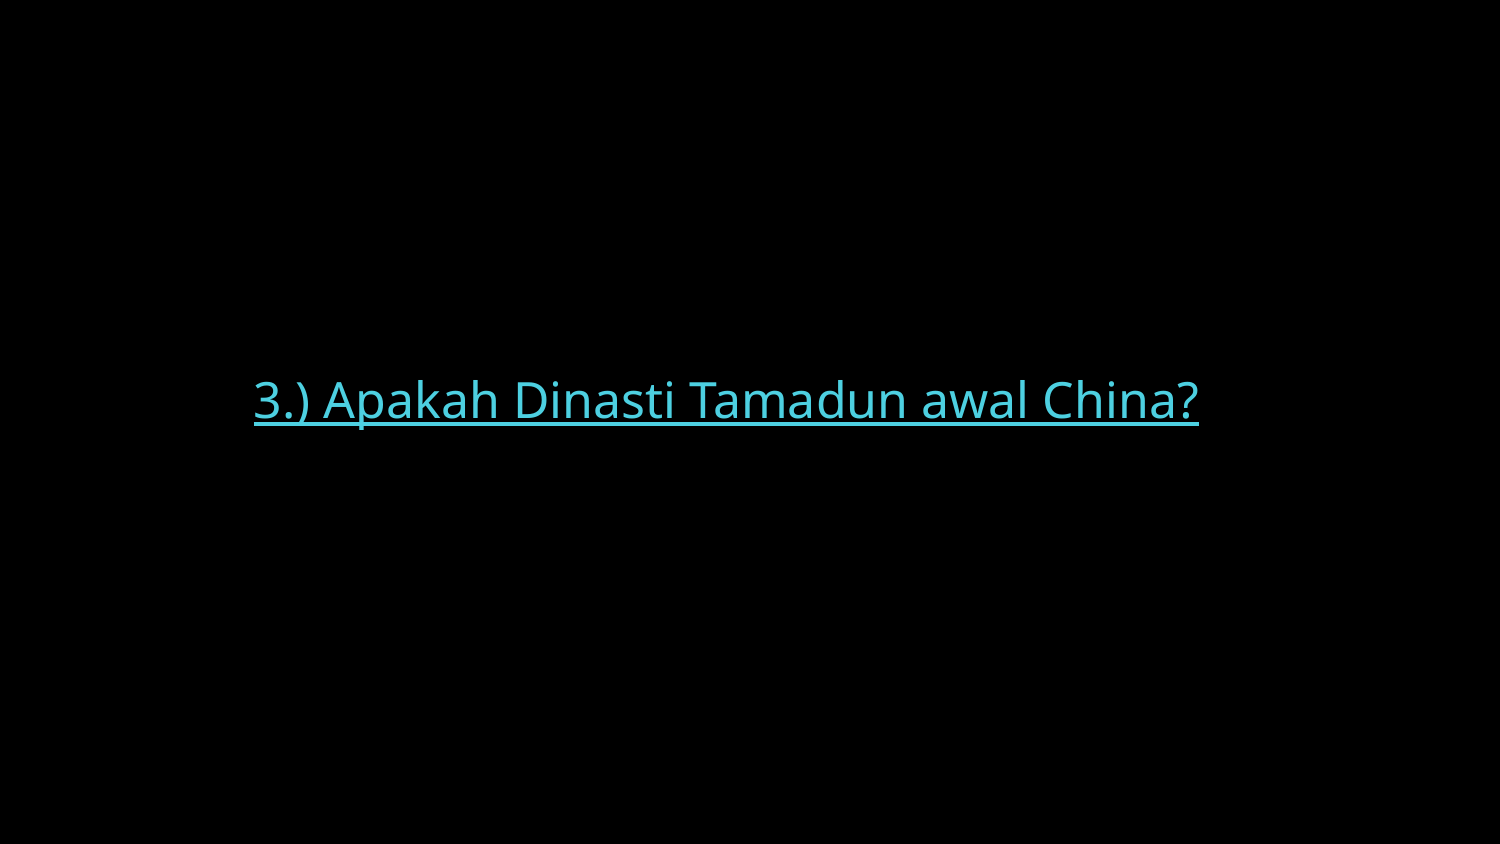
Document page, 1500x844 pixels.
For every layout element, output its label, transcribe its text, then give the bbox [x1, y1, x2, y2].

text_box 3.) Apakah Dinasti Tamadun awal China? [238, 280, 1262, 521]
